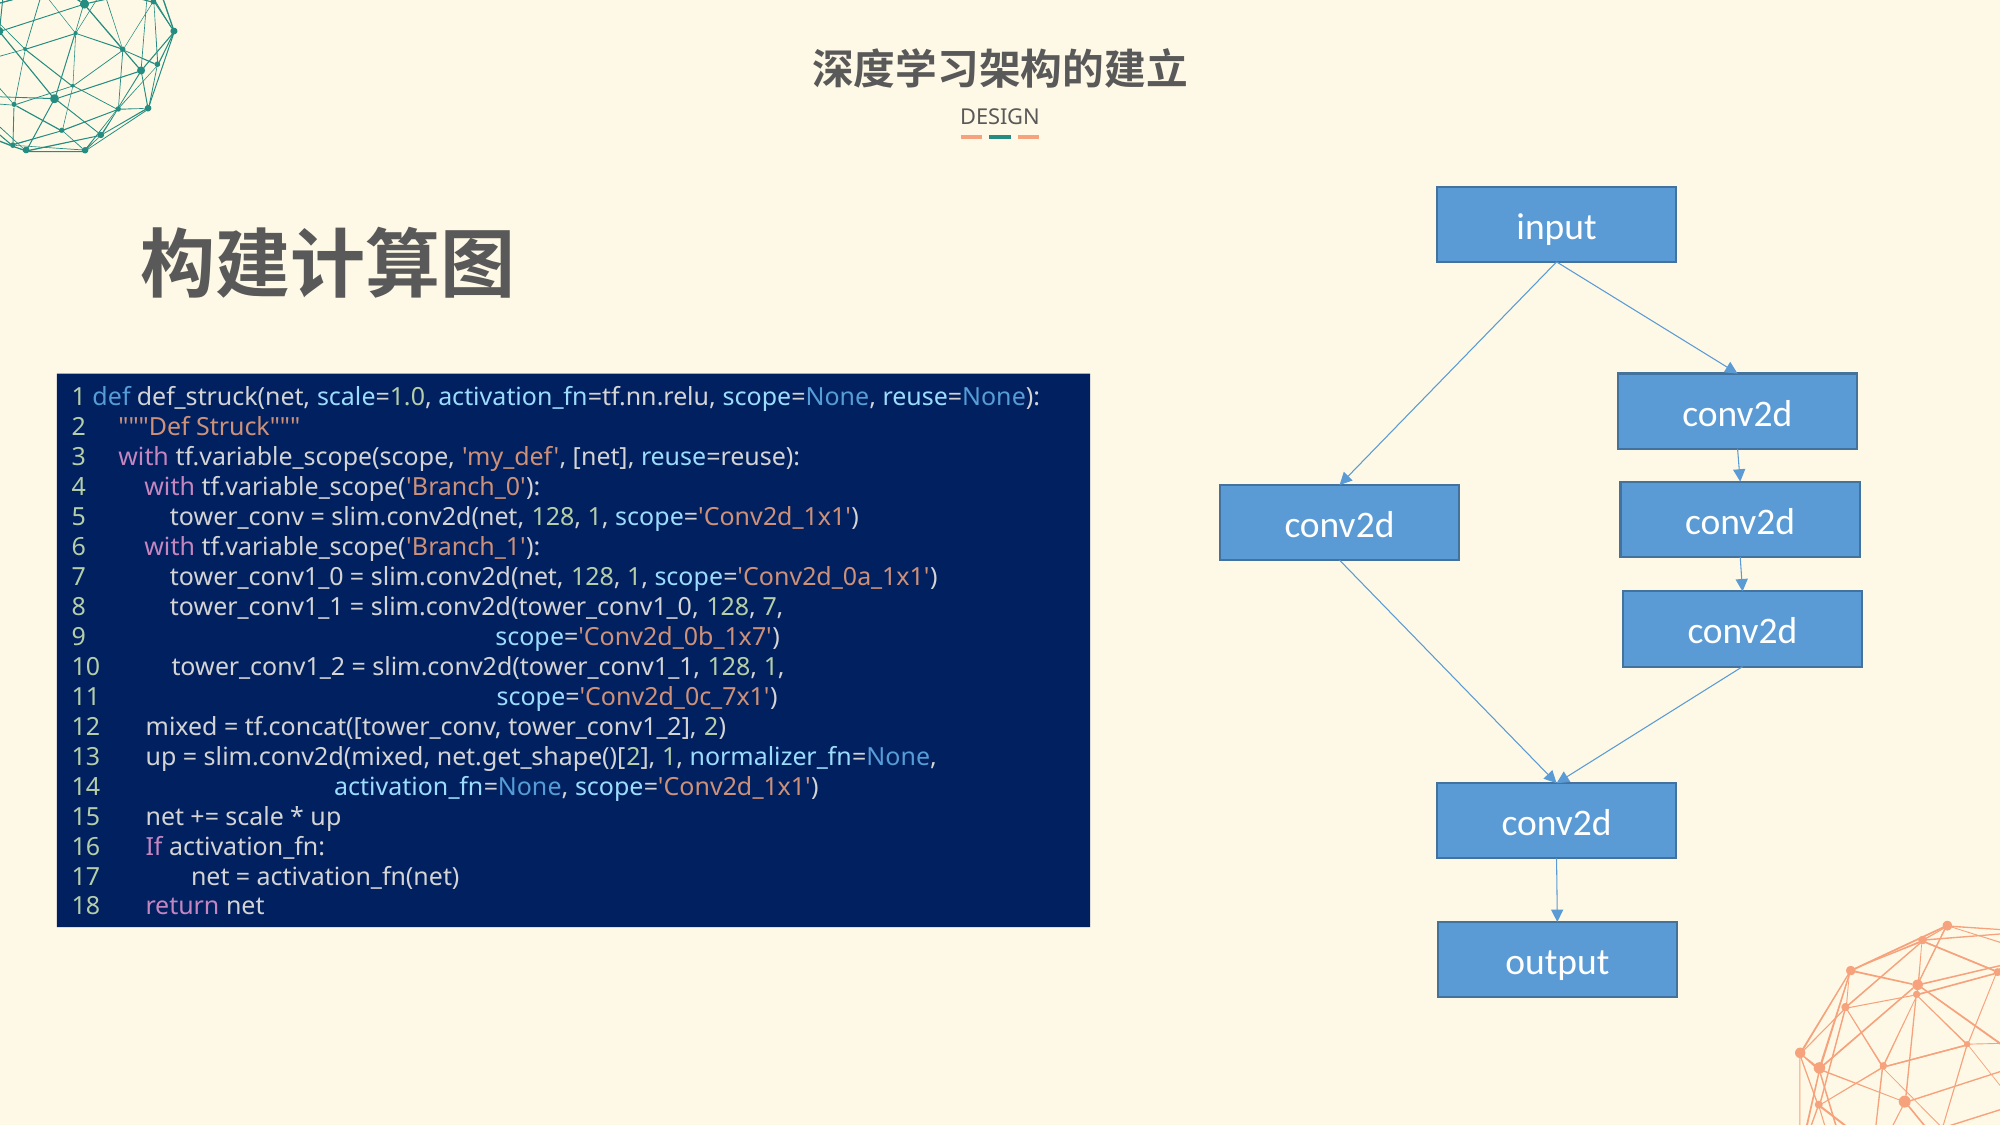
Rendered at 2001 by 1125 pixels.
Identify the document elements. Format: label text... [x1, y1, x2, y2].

text_box input [1436, 186, 1677, 261]
text_box conv2d [1436, 784, 1677, 859]
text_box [1556, 261, 1738, 374]
text_box 1 def def_struck(net, scale=1.0, activation_fn=tf.nn.relu, scope=None, reuse=None): 2 """Def Struck""" 3 with tf.variable_scope(scope, 'my_def', [net], reuse=reuse): 4 with tf.variable_scope('Branch_0'): 5 tower_conv = slim.conv2d(net, 128, 1, scope='Conv2d_1x1') 6 with tf.variable_scope('Branch_1'): 7 tower_conv1_0 = slim.conv2d(net, 128, 1, scope='Conv2d_0a_1x1') 8 tower_conv1_1 = slim.conv2d(tower_conv1_0, 128, 7, 9 scope='Conv2d_0b_1x7') 10 tower_conv1_2 = slim.conv2d(tower_conv1_1, 128, 1, 11 scope='Conv2d_0c_7x1') 12 mixed = tf.concat([tower_conv, tower_conv1_2], 2) 13 up = slim.conv2d(mixed, net.get_shape()[2], 1, normalizer_fn=None, 14 activation_fn=None, scope='Conv2d_1x1') 15 net += scale * up 16 If activation_fn: 17 net = activation_fn(net) 18 return net [56, 373, 1091, 928]
text_box conv2d [1619, 481, 1861, 558]
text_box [960, 136, 1040, 154]
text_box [1557, 666, 1743, 784]
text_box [0, 0, 178, 154]
text_box conv2d [1617, 372, 1858, 450]
text_box 深度学习架构的建立 [797, 35, 1203, 87]
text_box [1794, 920, 2000, 1125]
text_box DESIGN [737, 87, 1263, 137]
text_box output [1437, 921, 1678, 998]
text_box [1339, 560, 1557, 784]
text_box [1339, 261, 1557, 485]
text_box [1737, 448, 1741, 482]
text_box conv2d [1219, 484, 1460, 561]
text_box 构建计算图 [125, 208, 530, 314]
text_box conv2d [1622, 590, 1863, 668]
